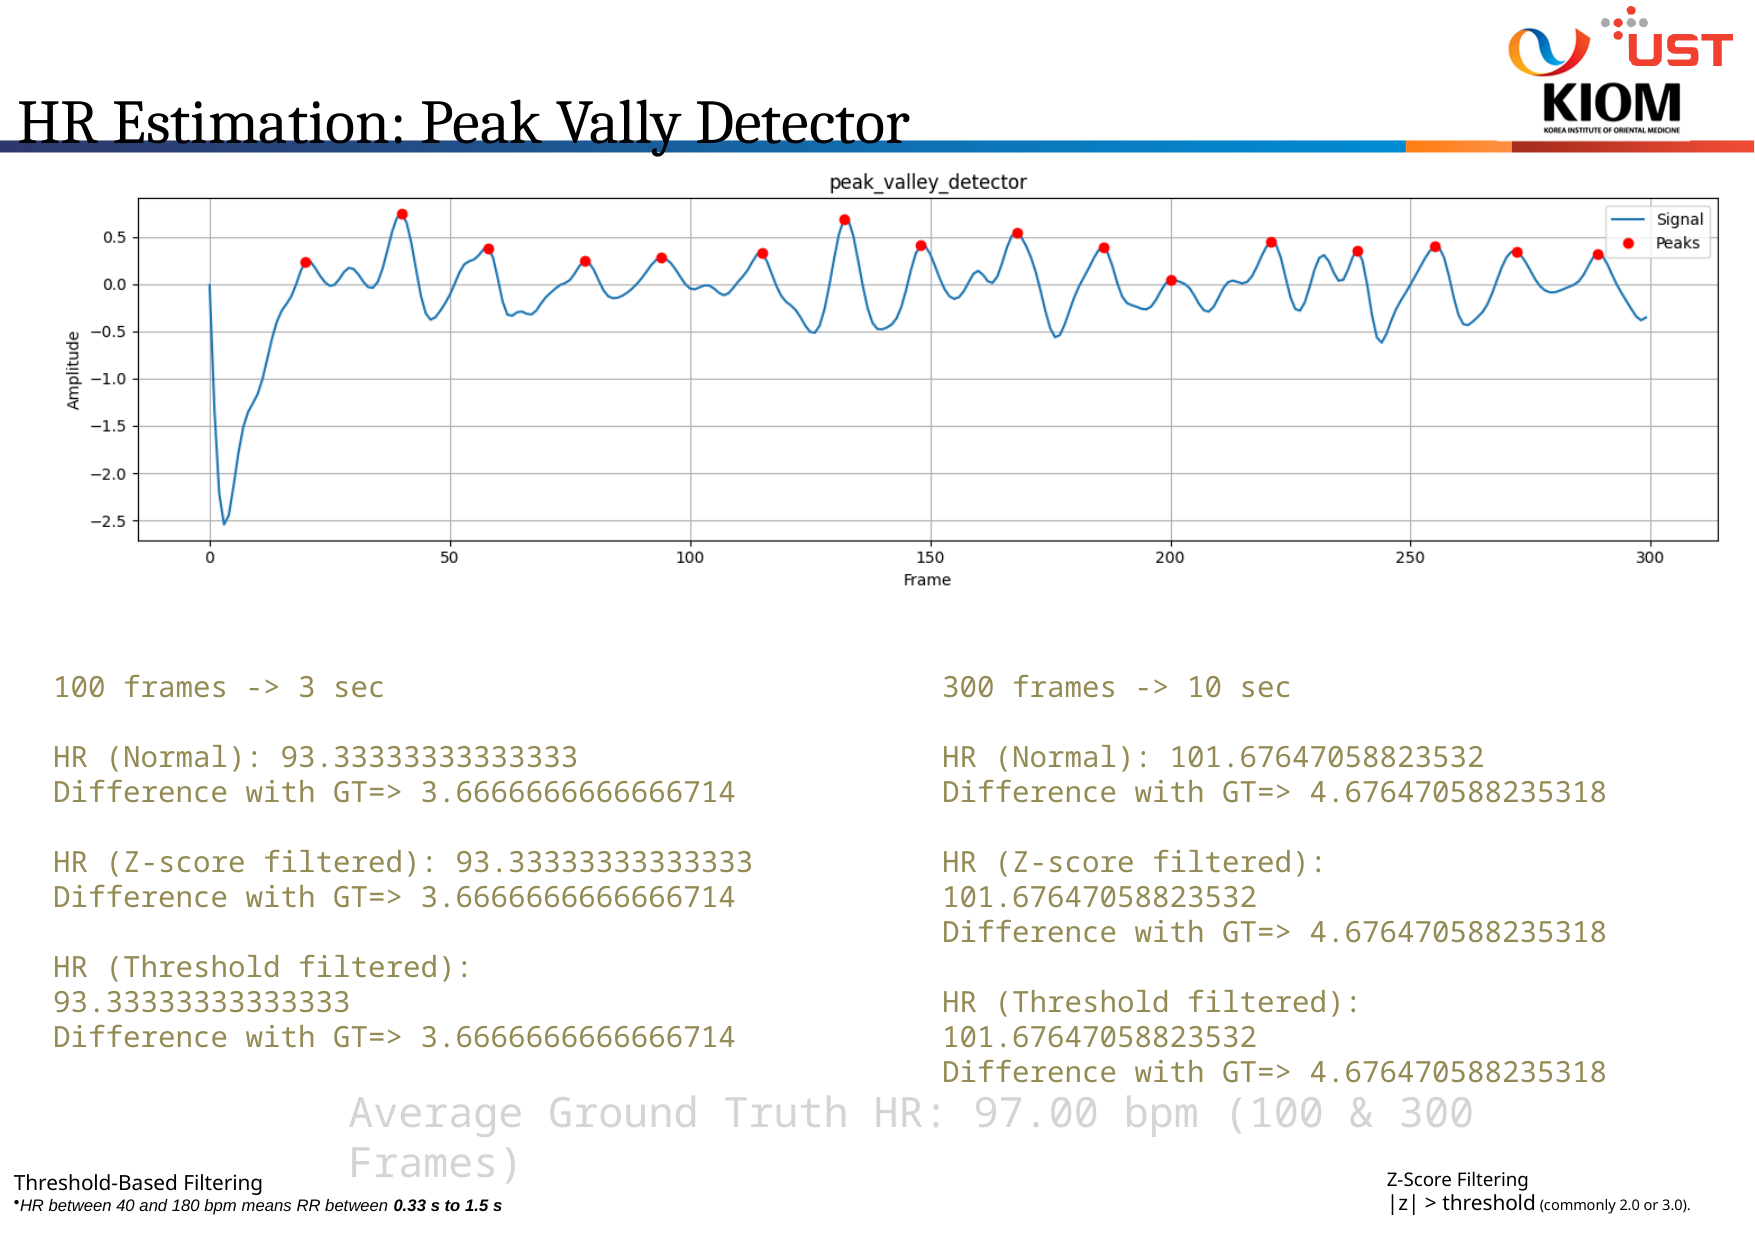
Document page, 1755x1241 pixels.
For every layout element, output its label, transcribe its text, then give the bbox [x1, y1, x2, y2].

text_box 300 frames -> 10 sec HR (Normal): 101.67647058823532 Difference with GT=> 4.676470588235318 HR (Z-score filtered): 101.67647058823532 Difference with GT=> 4.676470588235318 HR (Threshold filtered): 101.67647058823532 Difference with GT=> 4.676470588235318 [927, 661, 1660, 1096]
picture [0, 0, 1755, 1241]
text_box HR Estimation: Peak Vally Detector [2, 36, 1476, 164]
text_box 100 frames -> 3 sec HR (Normal): 93.33333333333333 Difference with GT=> 3.6666666666666714 HR (Z-score filtered): 93.33333333333333 Difference with GT=> 3.6666666666666714 HR (Threshold filtered): 93.33333333333333 Difference with GT=> 3.6666666666666714 [38, 661, 771, 1061]
text_box Threshold-Based Filtering HR between 40 and 180 bpm means RR between 0.33 s to 1.5 s [0, 1162, 518, 1222]
text_box Average Ground Truth HR: 97.00 bpm (100 & 300 Frames) [333, 1078, 1598, 1193]
text_box Z-Score Filtering |z| > threshold (commonly 2.0 or 3.0). [1371, 1159, 1710, 1223]
